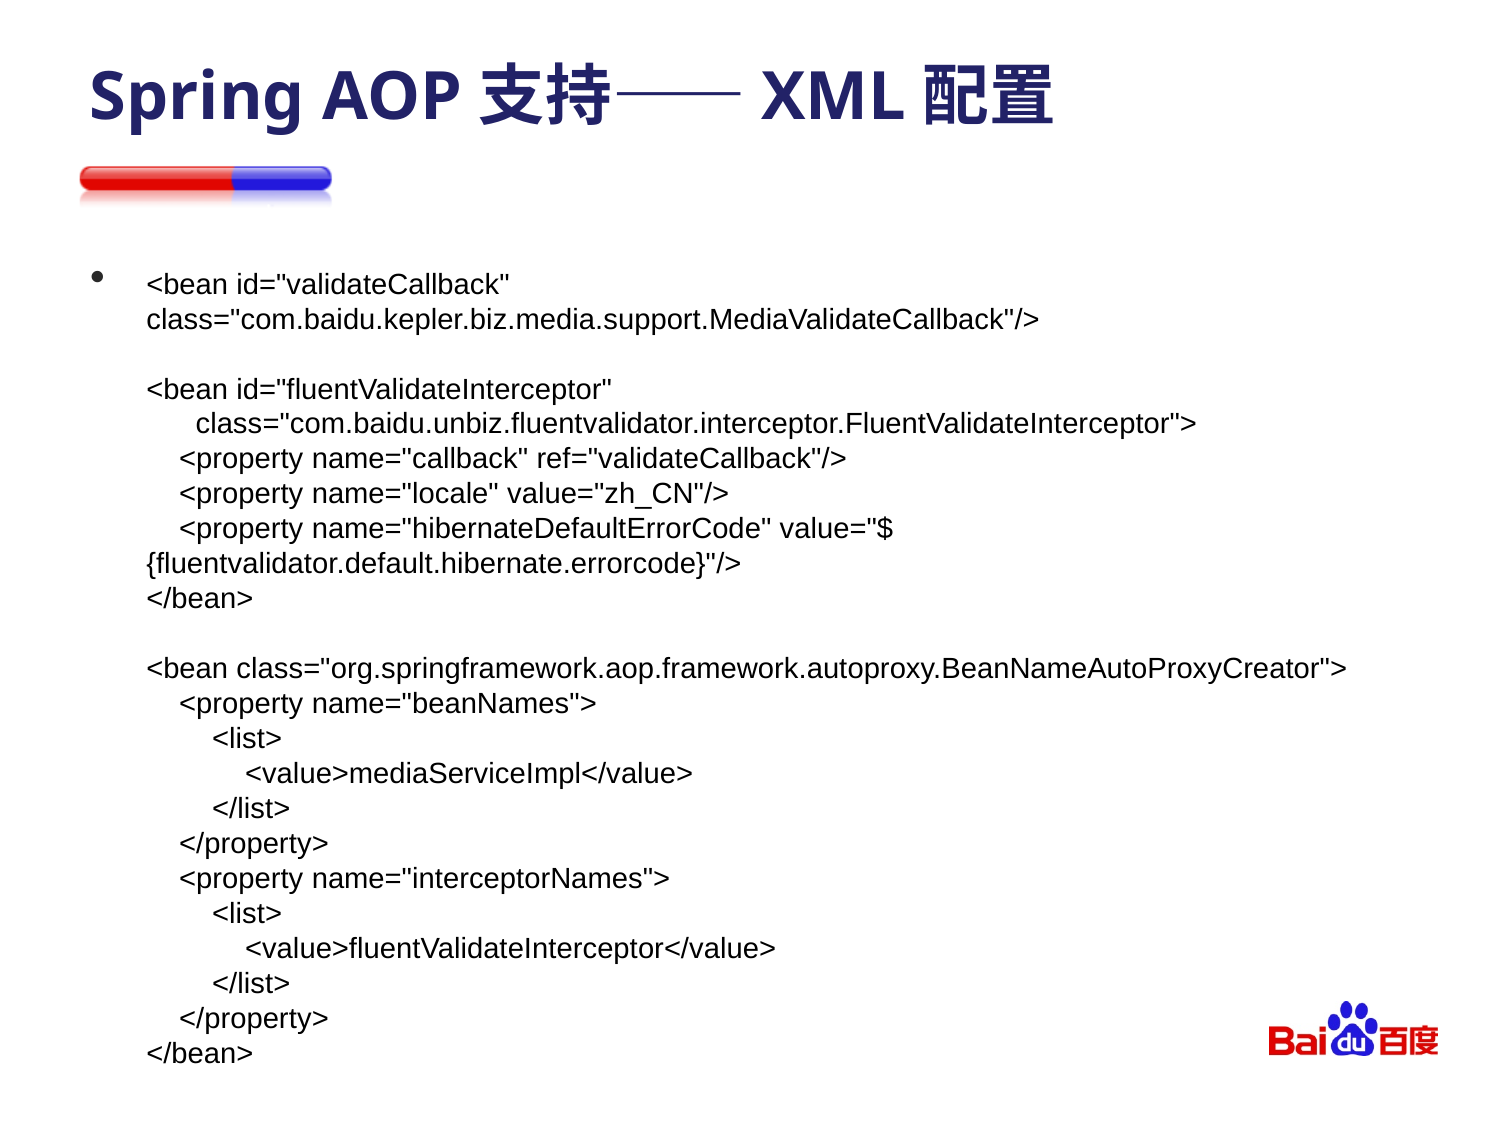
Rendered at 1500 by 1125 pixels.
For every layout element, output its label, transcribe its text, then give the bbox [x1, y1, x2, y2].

title Spring AOP支持——XML配置 [75, 45, 1425, 233]
list <bean id="validateCallback" class="com.baidu.kepler.biz.media.support.MediaValidateCallback"/> <bean id="fluentValidateInterceptor" class="com.baidu.unbiz.fluentvalidator.interceptor.FluentValidateInterceptor"> <property name="callback" ref="validateCallback"/> <property name="locale" value="zh_CN"/> <property name="hibernateDefaultErrorCode" value="${fluentvalidator.default.hibernate.errorcode}"/> </bean> <bean class="org.springframework.aop.framework.autoproxy.BeanNameAutoProxyCreator"> <property name="beanNames"> <list> <value>mediaServiceImpl</value> </list> </property> <property name="interceptorNames"> <list> <value>fluentValidateInterceptor</value> </list> </property> </bean> [74, 257, 1426, 1001]
picture [1269, 1001, 1438, 1056]
